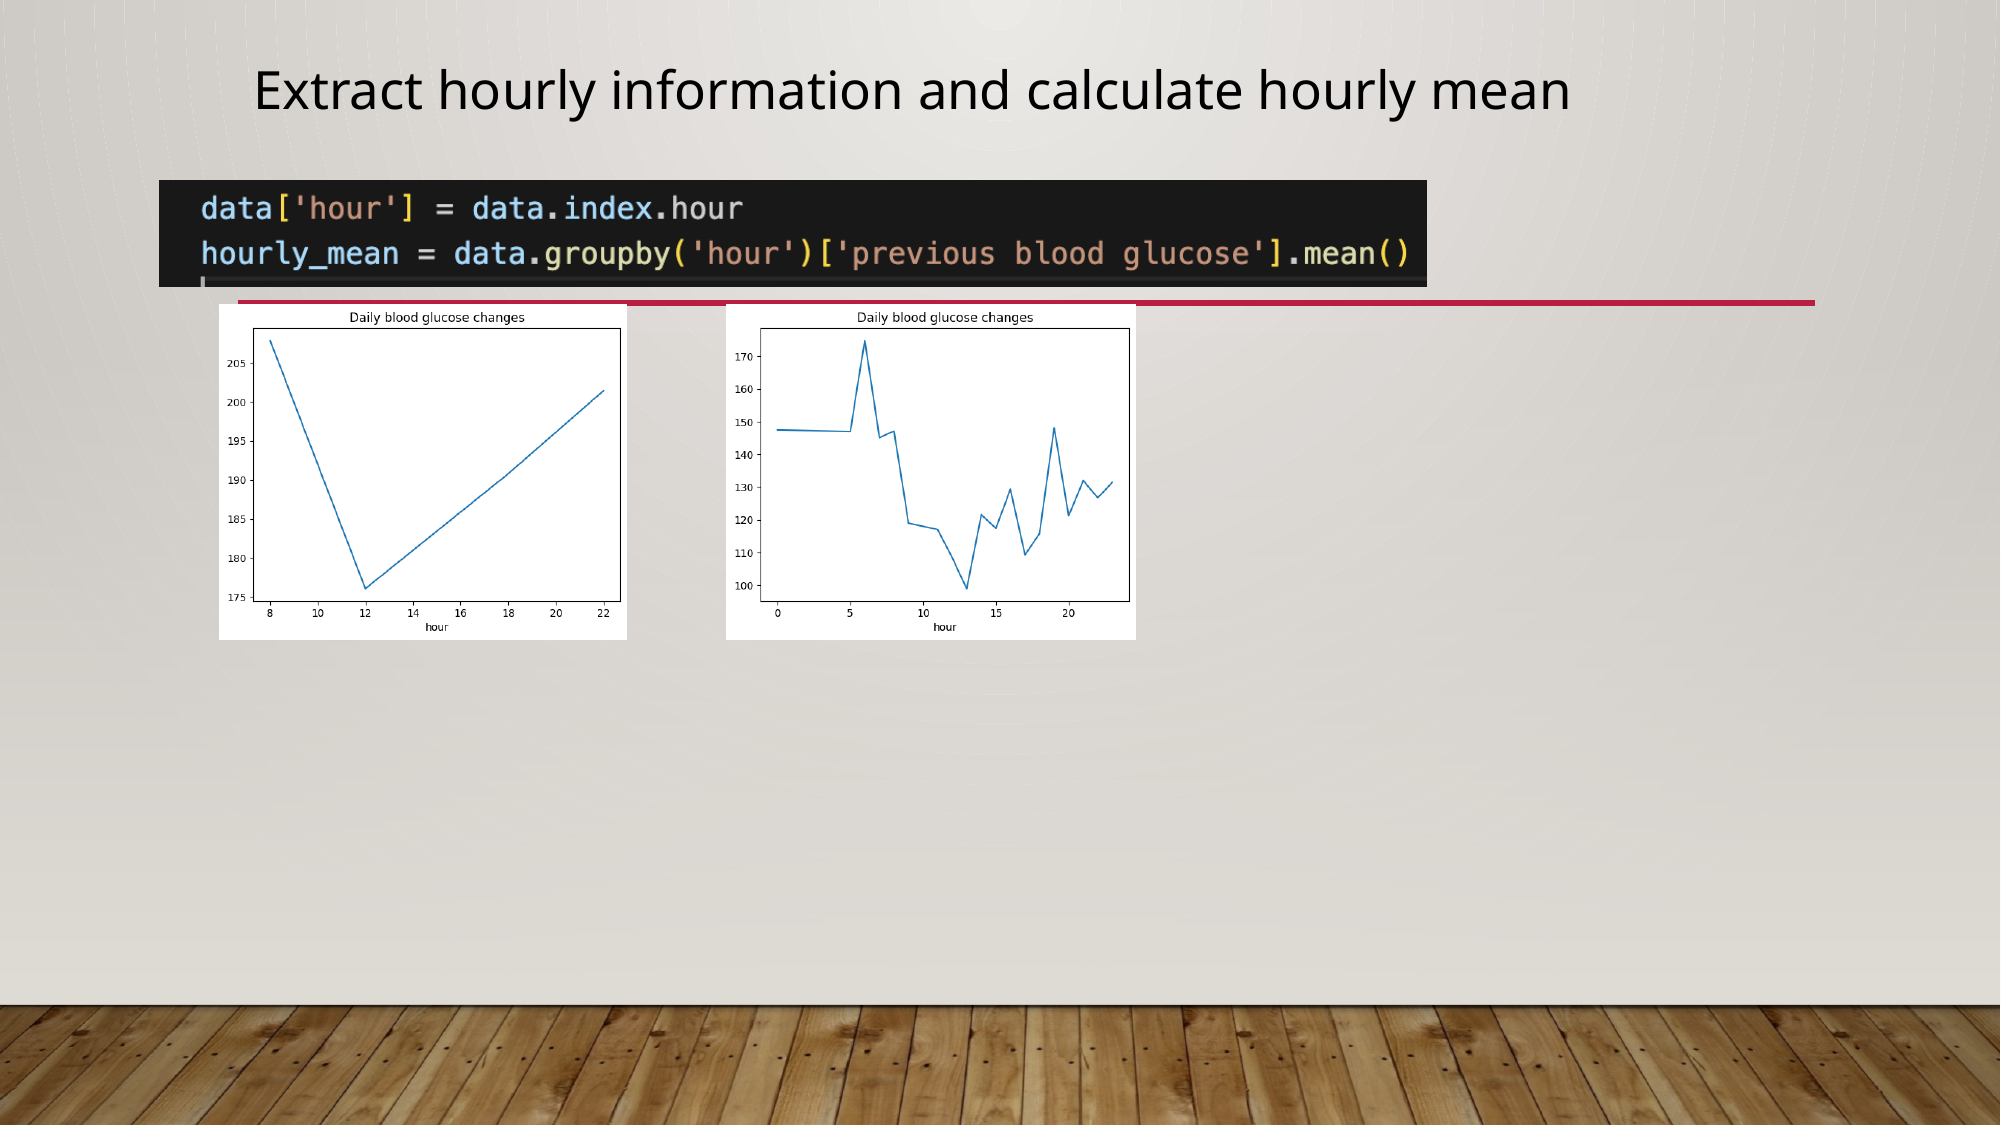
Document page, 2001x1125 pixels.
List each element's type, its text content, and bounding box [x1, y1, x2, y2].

picture [159, 180, 1427, 287]
picture [726, 303, 1136, 641]
picture [219, 303, 627, 641]
picture [0, 1005, 2000, 1125]
title Extract hourly information and calculate hourly mean [238, 56, 1814, 163]
